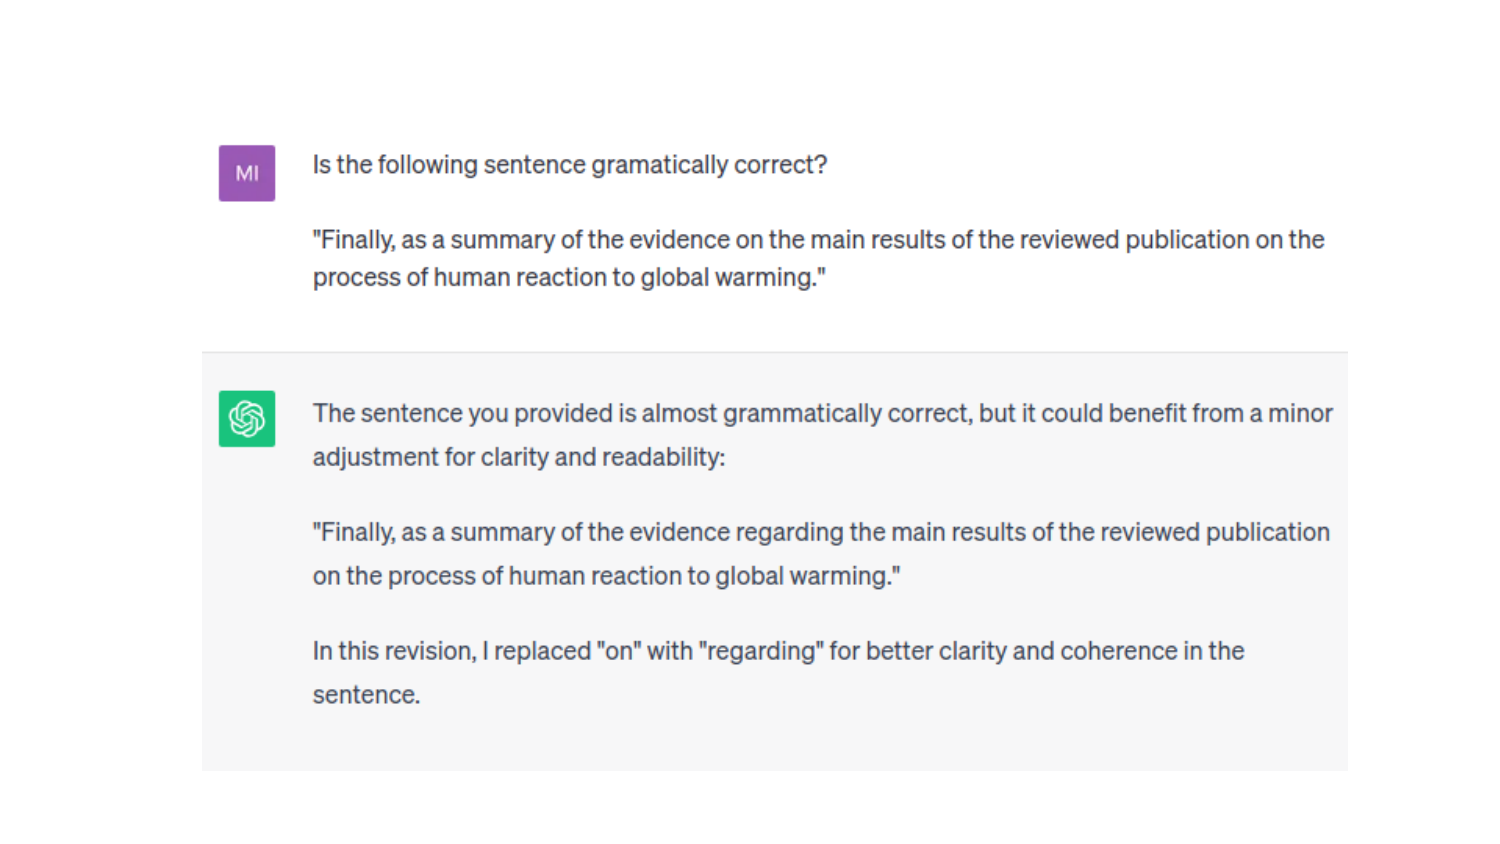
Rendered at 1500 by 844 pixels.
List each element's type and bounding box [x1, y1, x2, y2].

picture [201, 122, 1348, 772]
